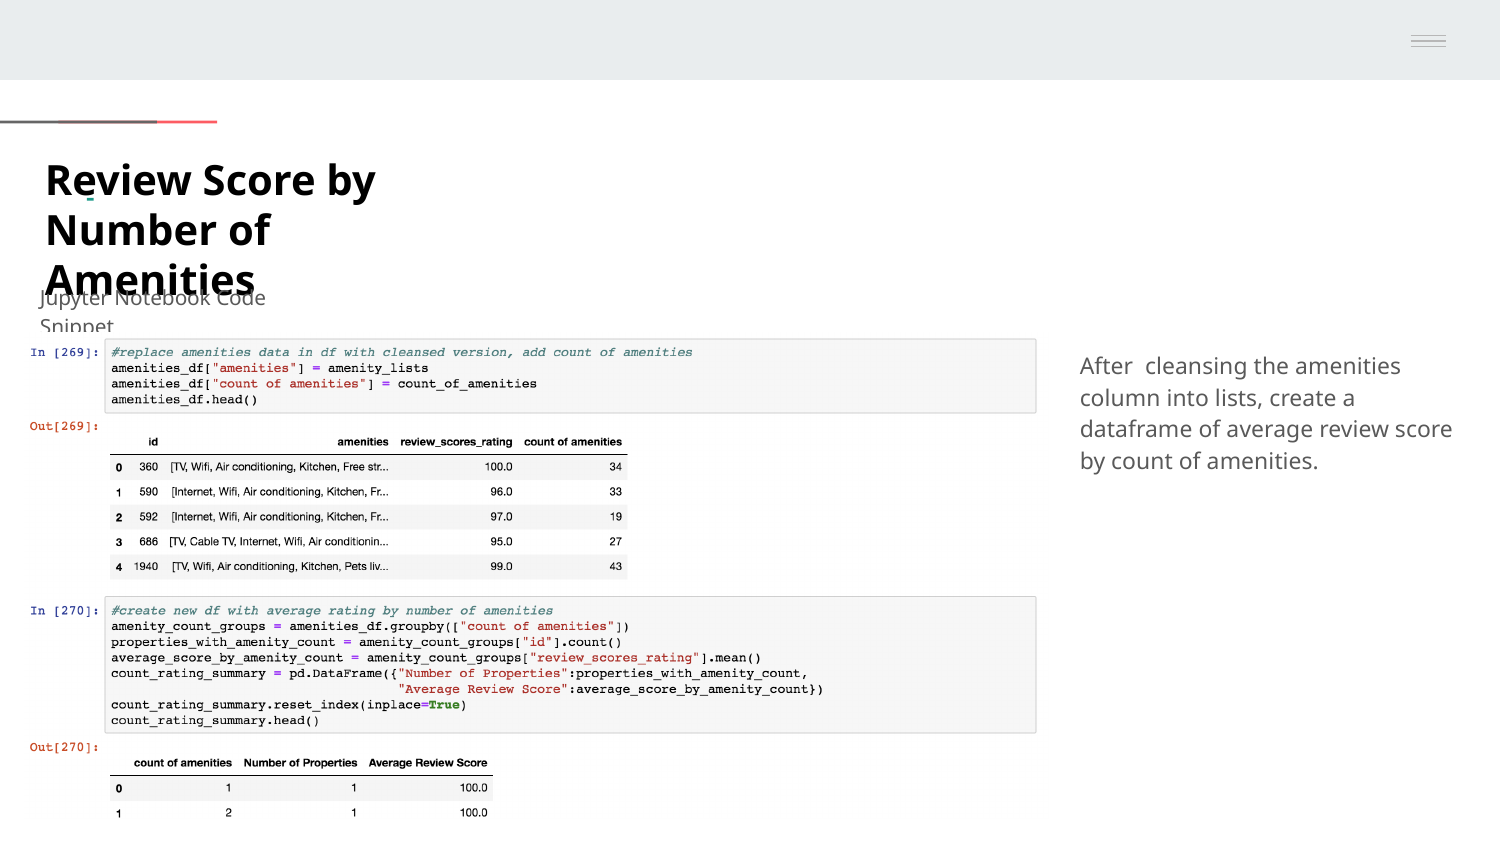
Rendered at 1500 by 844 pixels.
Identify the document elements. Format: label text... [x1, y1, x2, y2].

list Jupyter Notebook Code Snippet [24, 265, 350, 316]
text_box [45, 117, 169, 126]
list After cleansing the amenities column into lists, create a dataframe of average review score by count of amenities. [1064, 332, 1485, 503]
picture [24, 332, 1049, 819]
title Review Score by Number of Amenities [29, 138, 489, 309]
